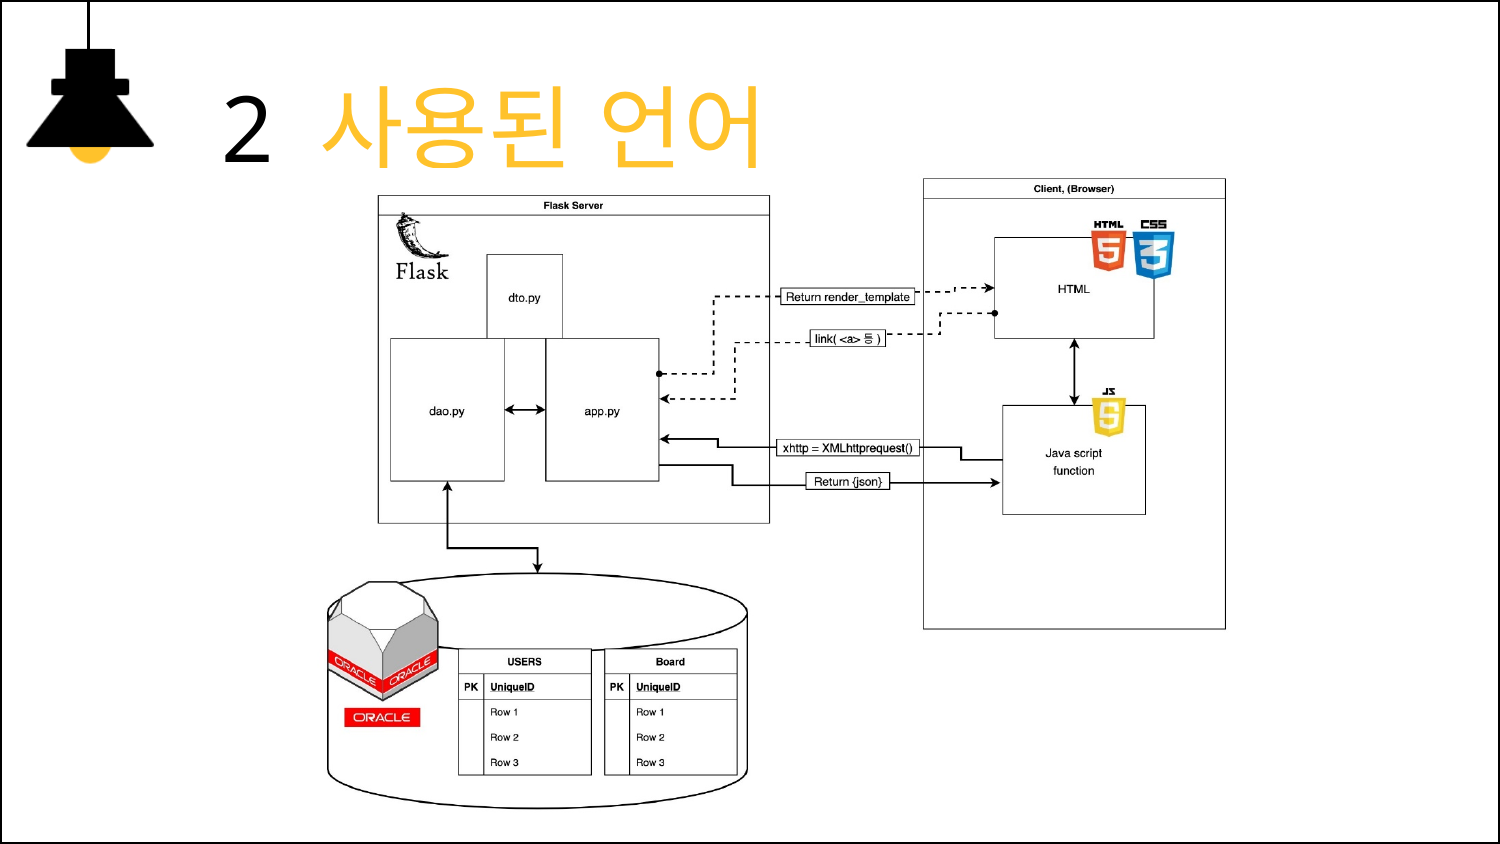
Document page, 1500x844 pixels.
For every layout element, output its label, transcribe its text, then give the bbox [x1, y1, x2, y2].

text_box 2 사용된 언어 [206, 63, 1207, 189]
picture [316, 167, 1234, 816]
text_box [0, 0, 1500, 844]
picture [23, 49, 167, 169]
